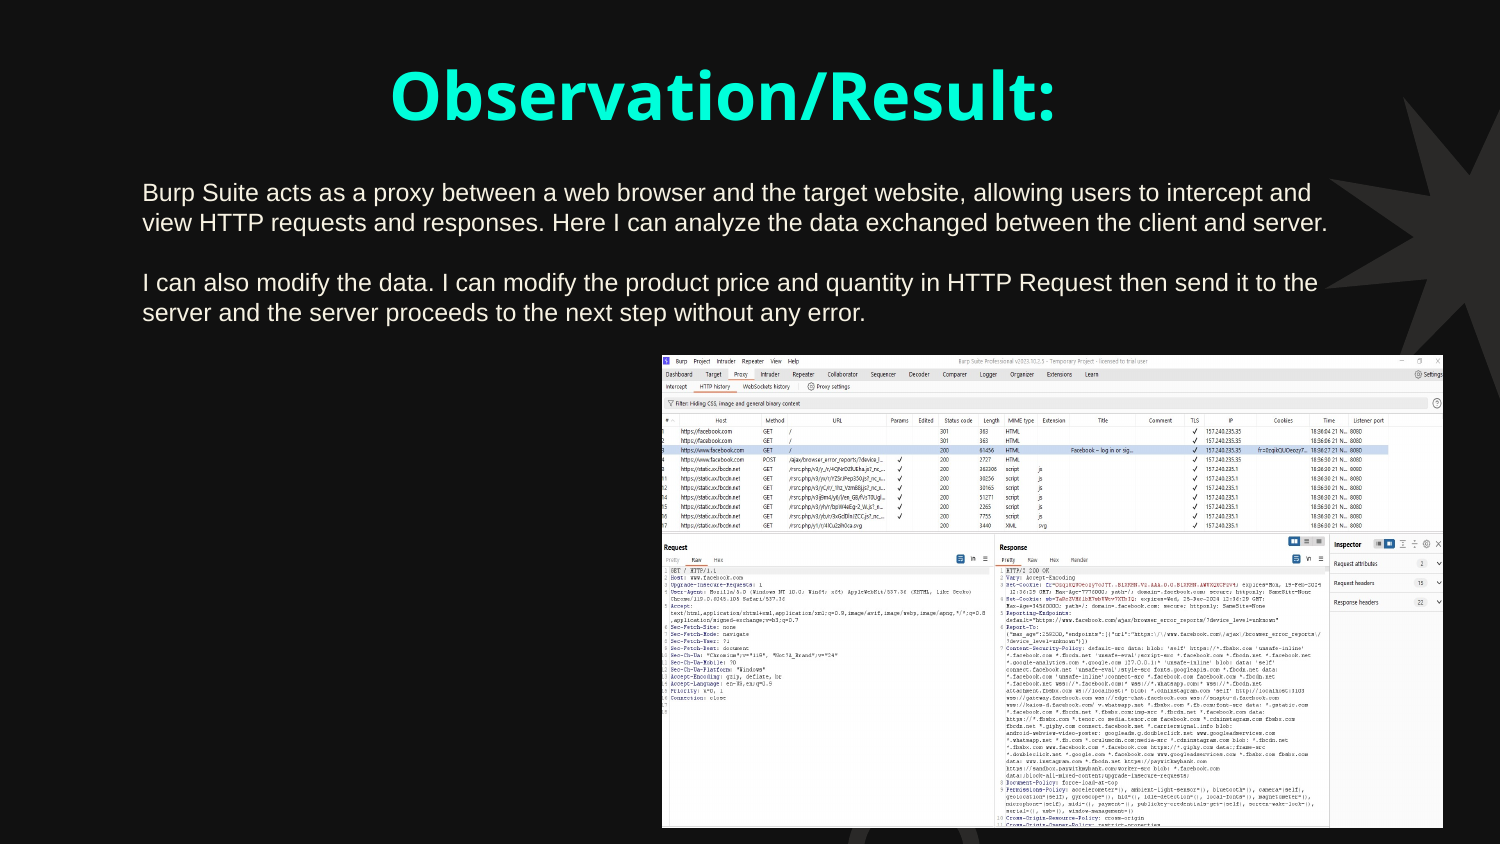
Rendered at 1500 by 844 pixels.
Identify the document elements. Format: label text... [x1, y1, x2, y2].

title Observation/Result: [374, 38, 1099, 161]
text_box Burp Suite acts as a proxy between a web browser and the target website, allowing users to intercept and view HTTP requests and responses. Here I can analyze the data exchanged between the client and server. I can also modify the data. I can modify the product price and quantity in HTTP Request then send it to the server and the server proceeds to the next step without any error. [127, 161, 1373, 402]
picture [661, 355, 1443, 828]
